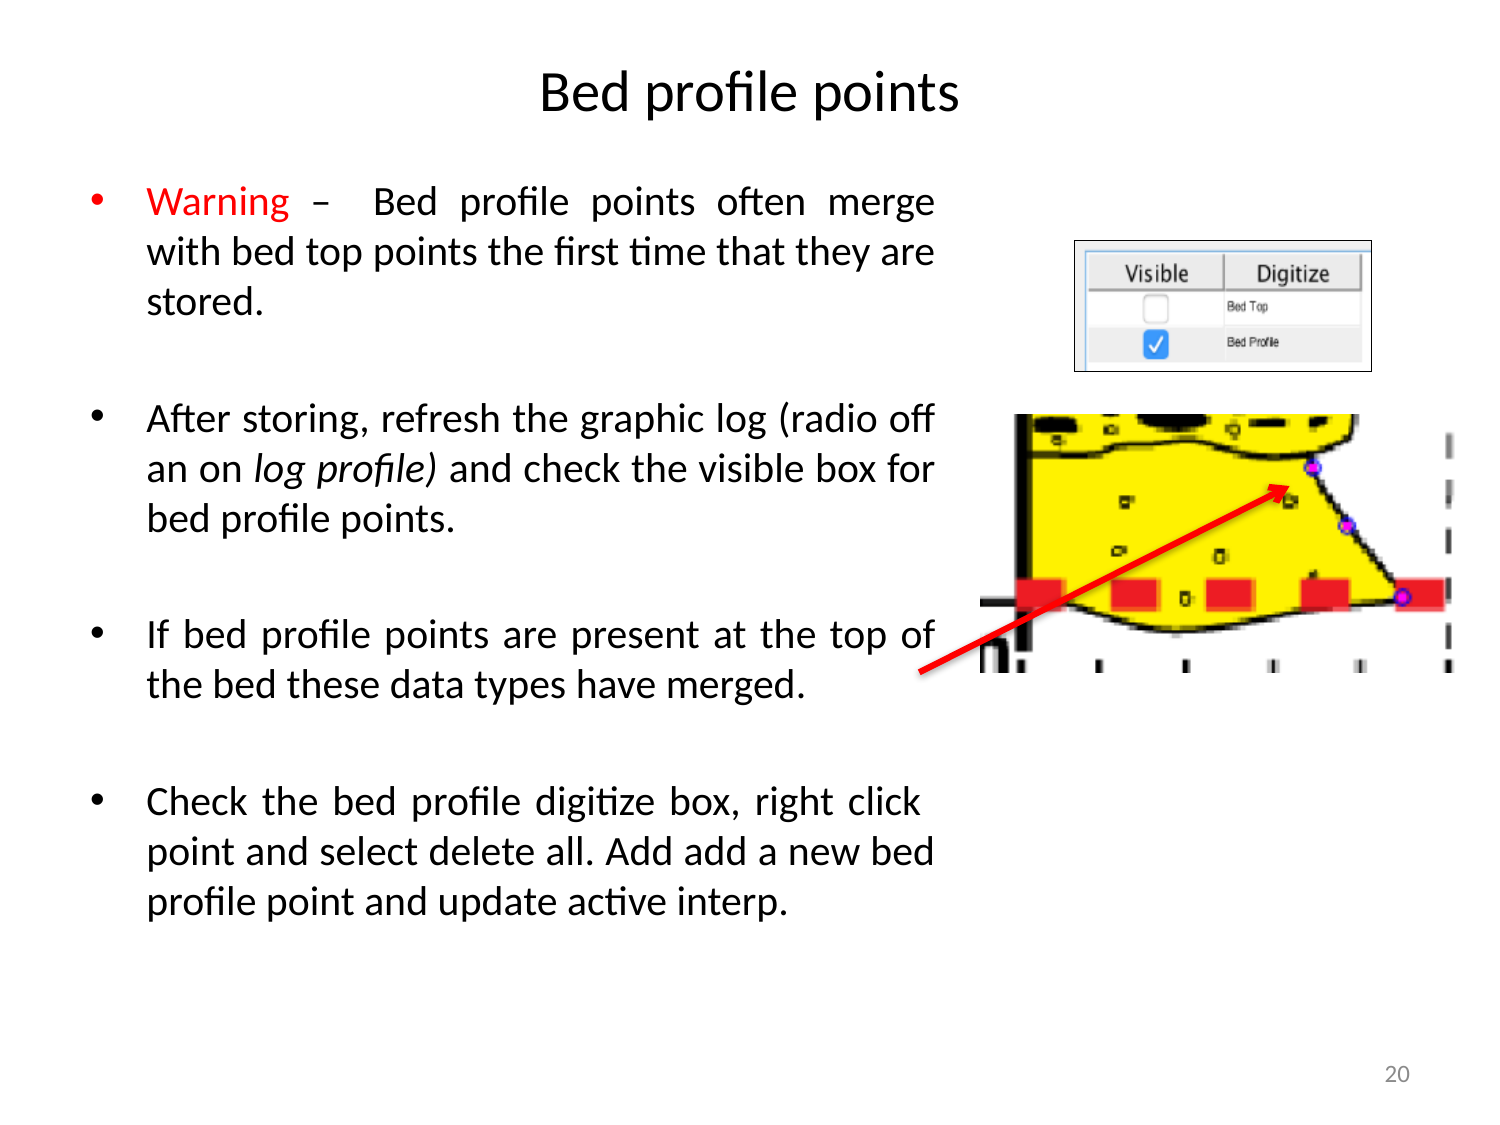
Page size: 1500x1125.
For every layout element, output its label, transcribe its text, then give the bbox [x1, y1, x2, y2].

picture [1074, 240, 1373, 373]
slide_number 20 [1074, 1042, 1425, 1103]
title Bed profile points [75, 45, 1425, 131]
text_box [918, 414, 1484, 673]
list Warning – Bed profile points often merge with bed top points the first time that they are stored. After storing, refresh the graphic log (radio off an on log profile) and check the visible box for bed profile points. If bed profile points are present at the top of the bed these data types have merged. Check the bed profile digitize box, right click point and select delete all. Add add a new bed profile point and update active interp. [75, 166, 951, 1089]
